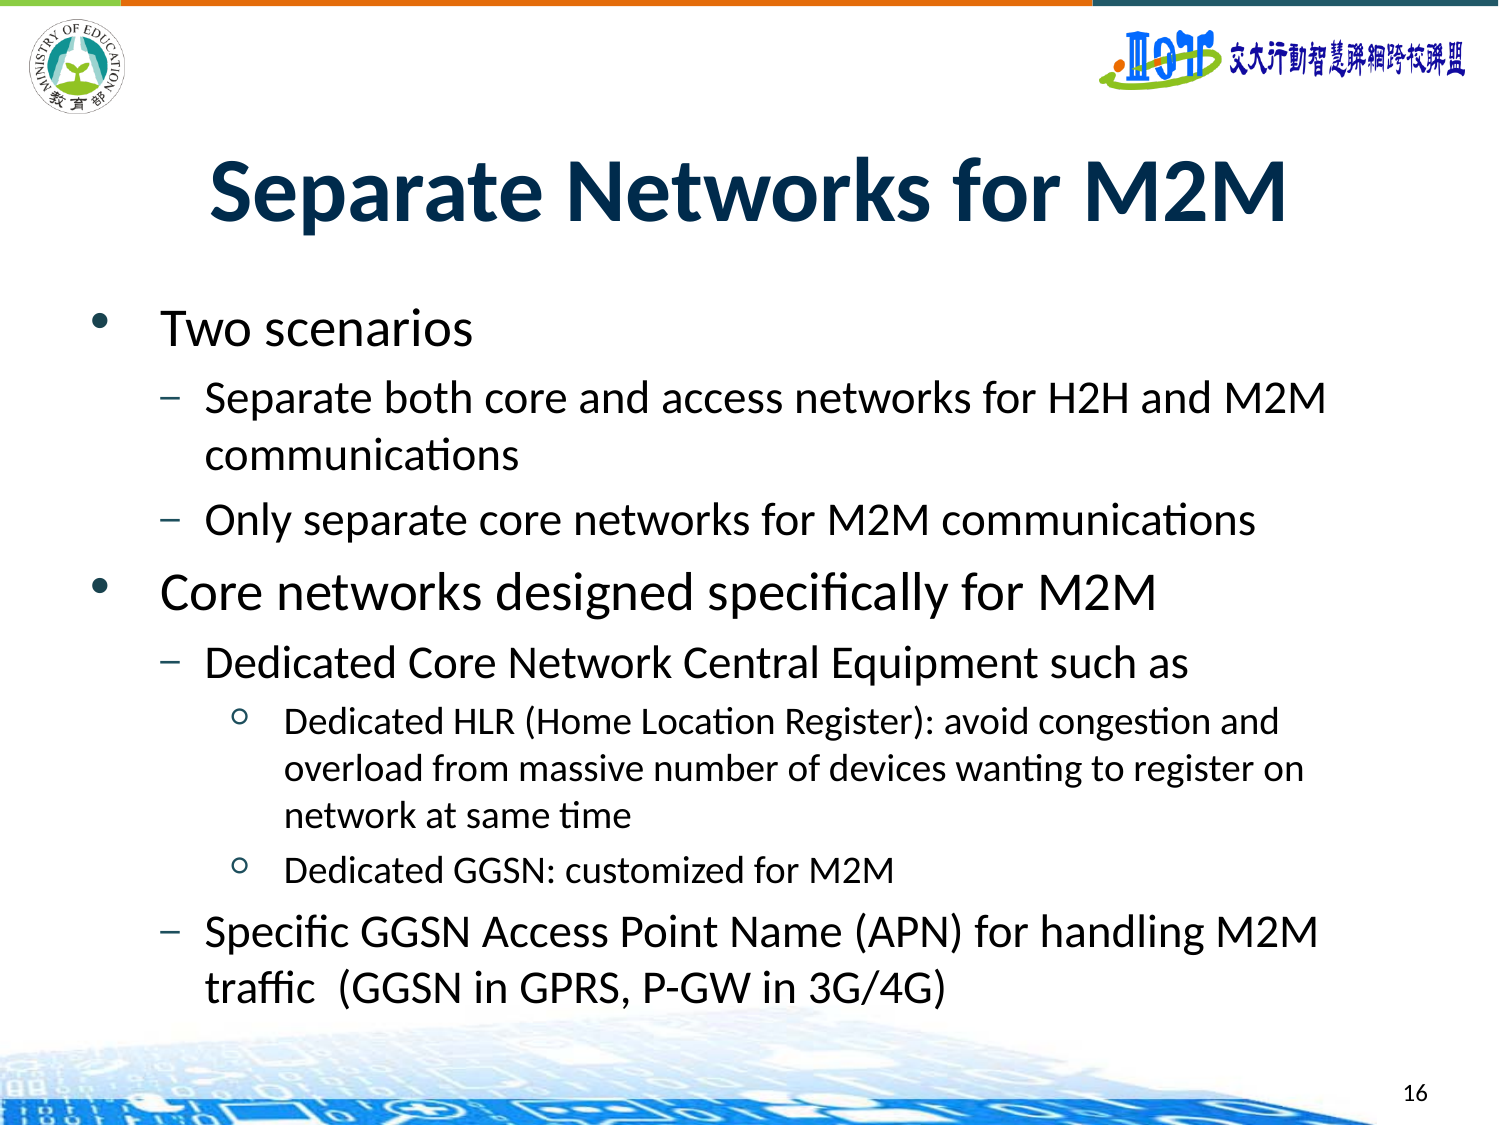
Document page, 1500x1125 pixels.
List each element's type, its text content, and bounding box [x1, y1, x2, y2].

picture [0, 987, 1377, 1125]
slide_number 16 [1387, 1069, 1484, 1125]
picture [29, 19, 125, 114]
picture [1099, 30, 1465, 90]
list Two scenarios Separate both core and access networks for H2H and M2M communications Only separate core networks for M2M communications Core networks designed specifically for M2M Dedicated Core Network Central Equipment such as Dedicated HLR (Home Location Register): avoid congestion and overload from massive number of devices wanting to register on network at same time Dedicated GGSN: customized for M2M Specific GGSN Access Point Name (APN) for handling M2M traffic (GGSN in GPRS, P-GW in 3G/4G) [75, 284, 1425, 1027]
title Separate Networks for M2M [75, 101, 1425, 268]
